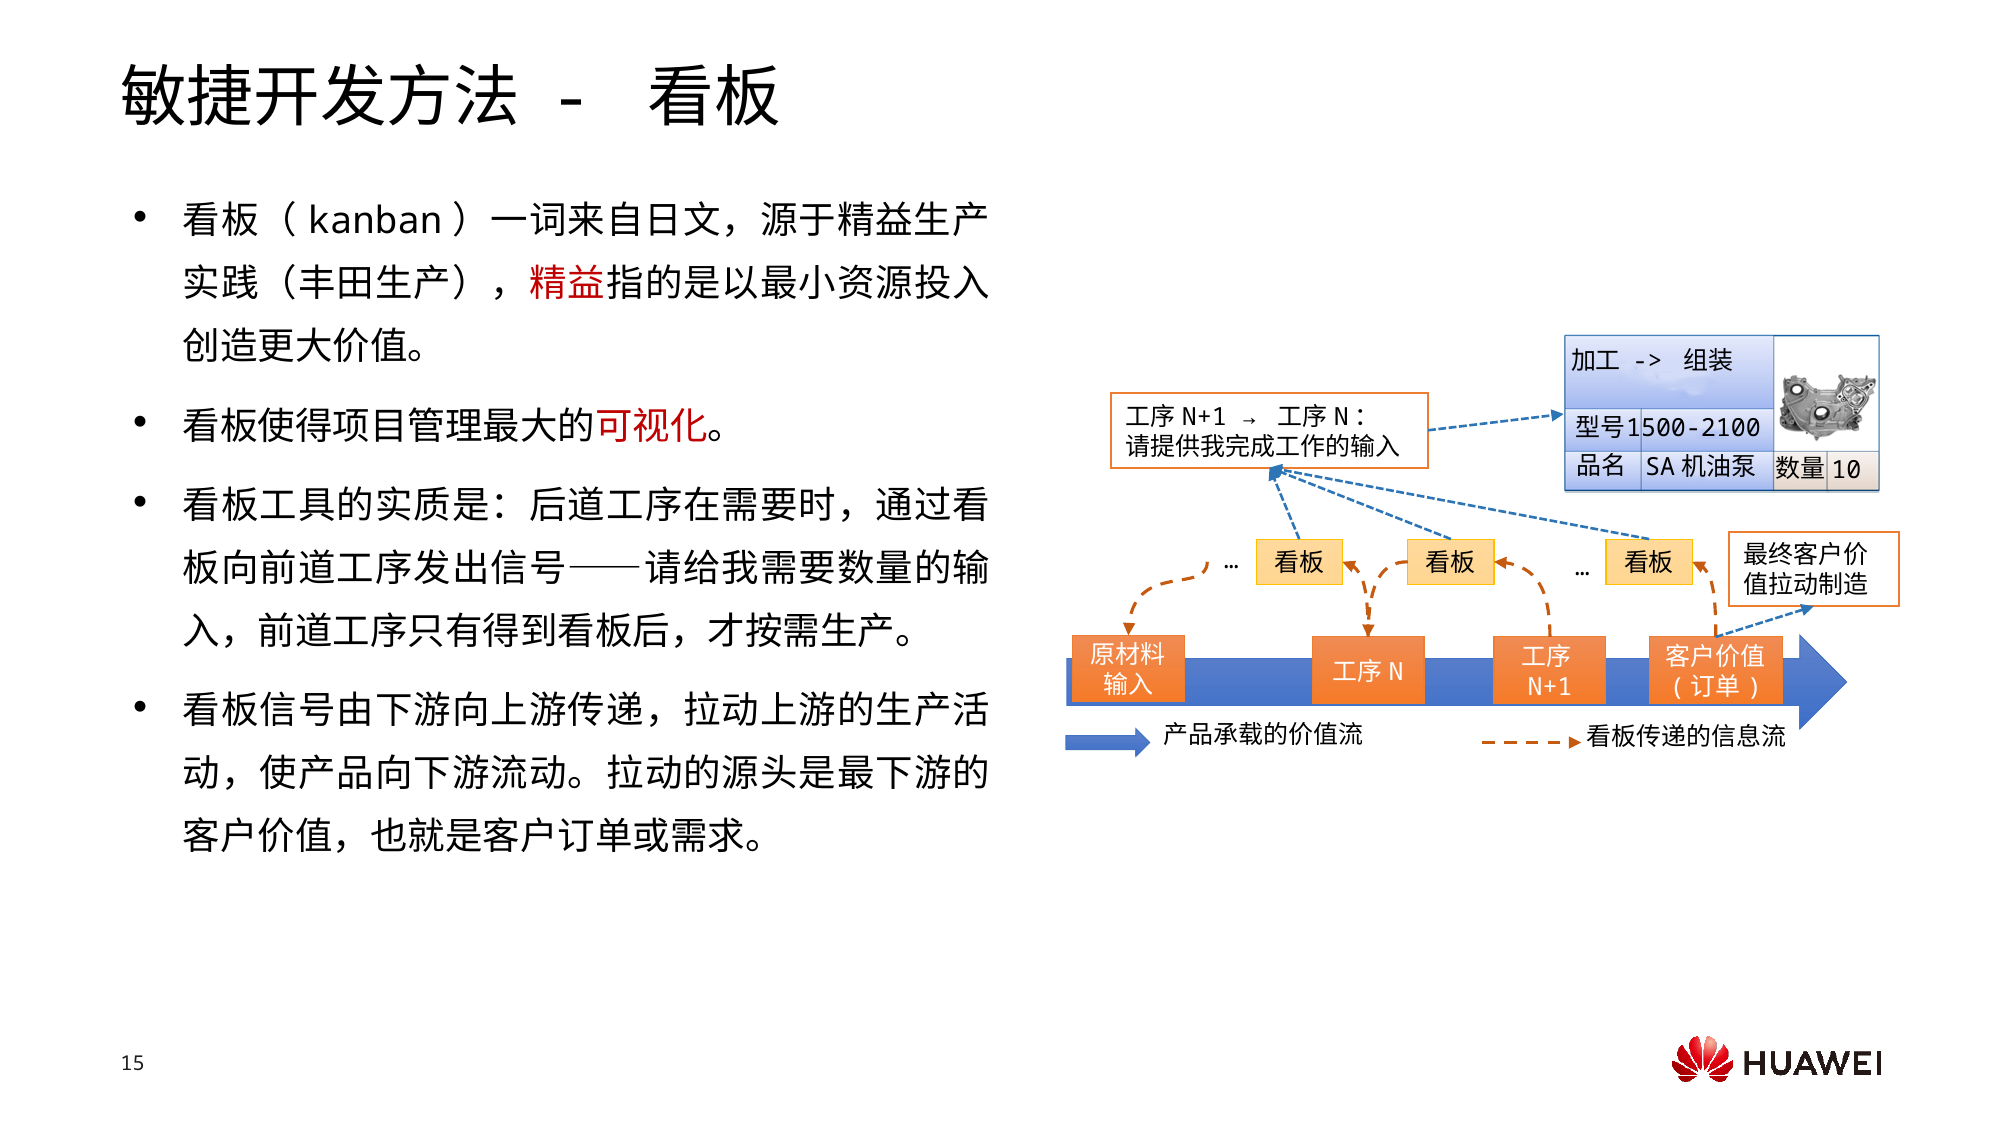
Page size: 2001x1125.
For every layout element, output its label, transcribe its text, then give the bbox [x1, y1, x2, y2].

list 看板（kanban）一词来自日文，源于精益生产实践（丰田生产），精益指的是以最小资源投入创造更大价值。 看板使得项目管理最大的可视化。 看板工具的实质是：后道工序在需要时，通过看板向前道工序发出信号——请给我需要数量的输入，前道工序只有得到看板后，才按需生产。 看板信号由下游向上游传递，拉动上游的生产活动，使产品向下游流动。拉动的源头是最下游的客户价值，也就是客户订单或需求。 [119, 171, 1004, 973]
picture [1672, 1036, 1881, 1082]
title 敏捷开发方法 - 看板 [120, 62, 1880, 143]
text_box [1065, 334, 1899, 759]
